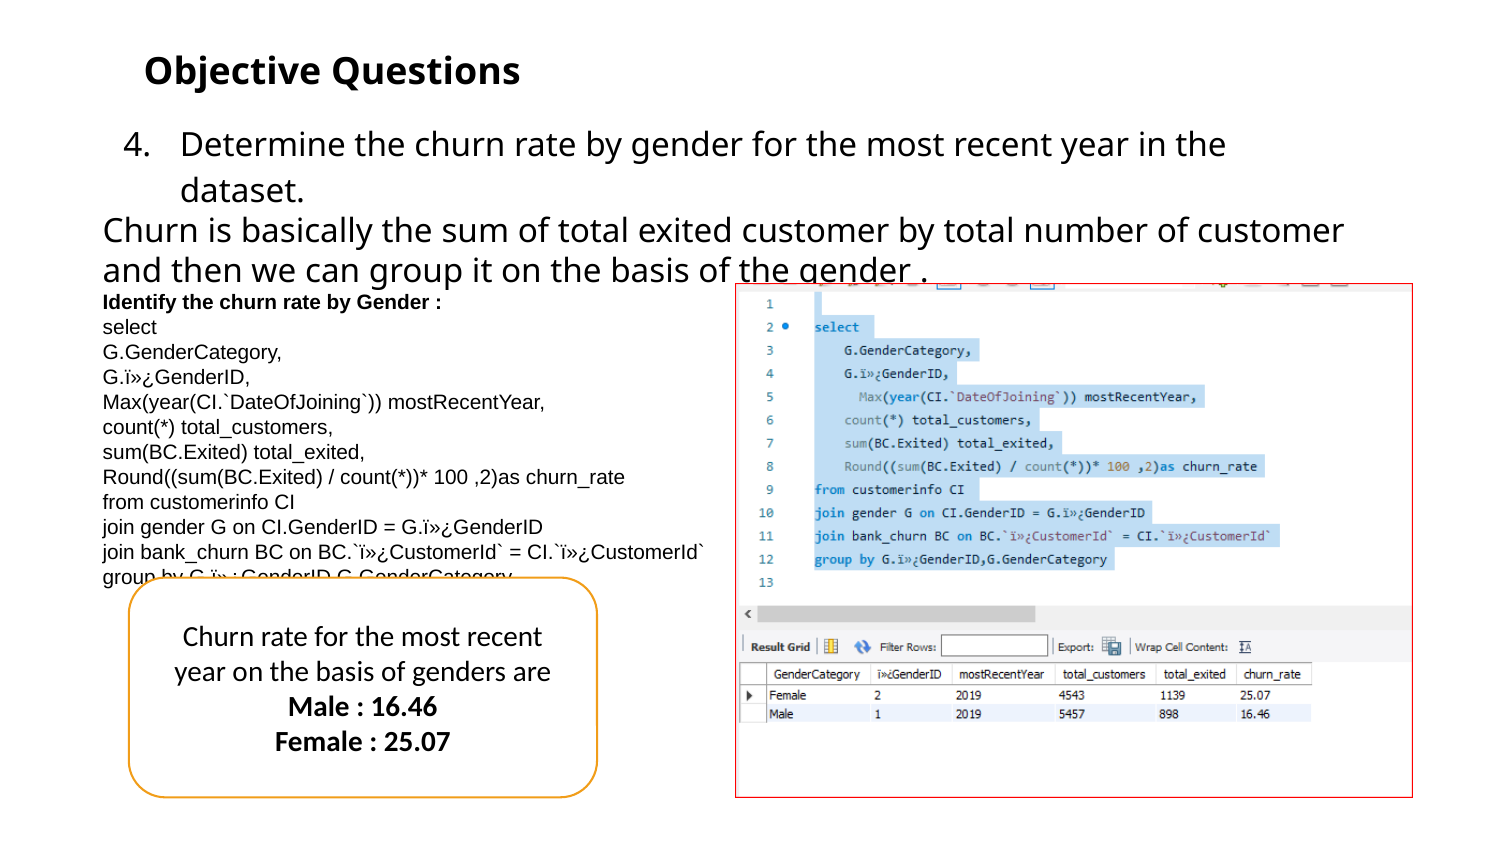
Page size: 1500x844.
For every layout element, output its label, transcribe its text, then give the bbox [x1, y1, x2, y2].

text_box Determine the churn rate by gender for the most recent year in the dataset. Churn is basically the sum of total exited customer by total number of customer and then we can group it on the basis of the gender . Identify the churn rate by Gender : select G.GenderCategory, G.ï»¿GenderID, Max(year(CI.`DateOfJoining`)) mostRecentYear, count(*) total_customers, sum(BC.Exited) total_exited, Round((sum(BC.Exited) / count(*))* 100 ,2)as churn_rate from customerinfo CI join gender G on CI.GenderID = G.ï»¿GenderID join bank_churn BC on BC.`ï»¿CustomerId` = CI.`ï»¿CustomerId` group by G.ï»¿GenderID,G.GenderCategory [87, 101, 1372, 804]
picture [735, 283, 1413, 798]
text_box Churn rate for the most recent year on the basis of genders are Male : 16.46 Female : 25.07 [127, 576, 599, 799]
text_box Objective Questions [128, 26, 991, 108]
